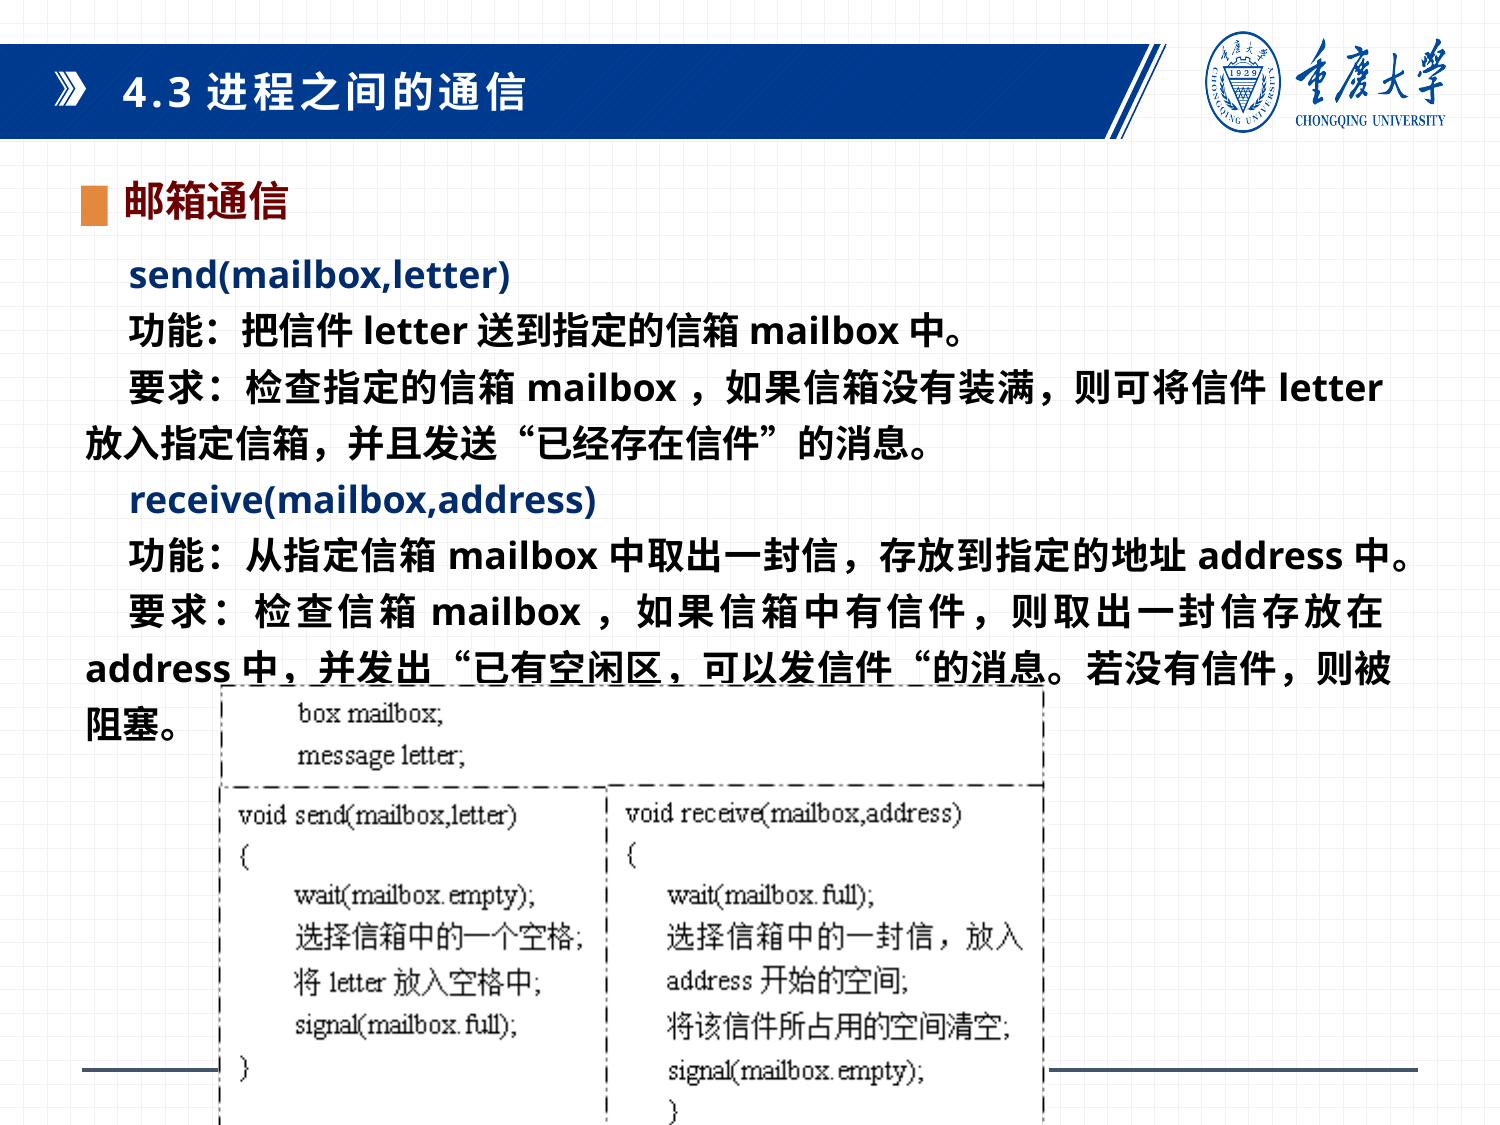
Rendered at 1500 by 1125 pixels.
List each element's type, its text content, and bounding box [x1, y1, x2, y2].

text_box 邮箱通信 [108, 166, 306, 232]
text_box send(mailbox,letter) 功能：把信件letter送到指定的信箱mailbox中。 要求：检查指定的信箱mailbox，如果信箱没有装满，则可将信件letter放入指定信箱，并且发送“已经存在信件”的消息。 receive(mailbox,address) 功能：从指定信箱mailbox中取出一封信，存放到指定的地址address中。 要求：检查信箱mailbox，如果信箱中有信件，则取出一封信存放在address中，并发出“已有空闲区，可以发信件“的消息。若没有信件，则被阻塞。 [70, 232, 1408, 754]
picture [217, 683, 1049, 1125]
text_box [81, 185, 108, 226]
picture [1205, 31, 1446, 133]
list 4.3进程之间的通信 [107, 63, 649, 147]
